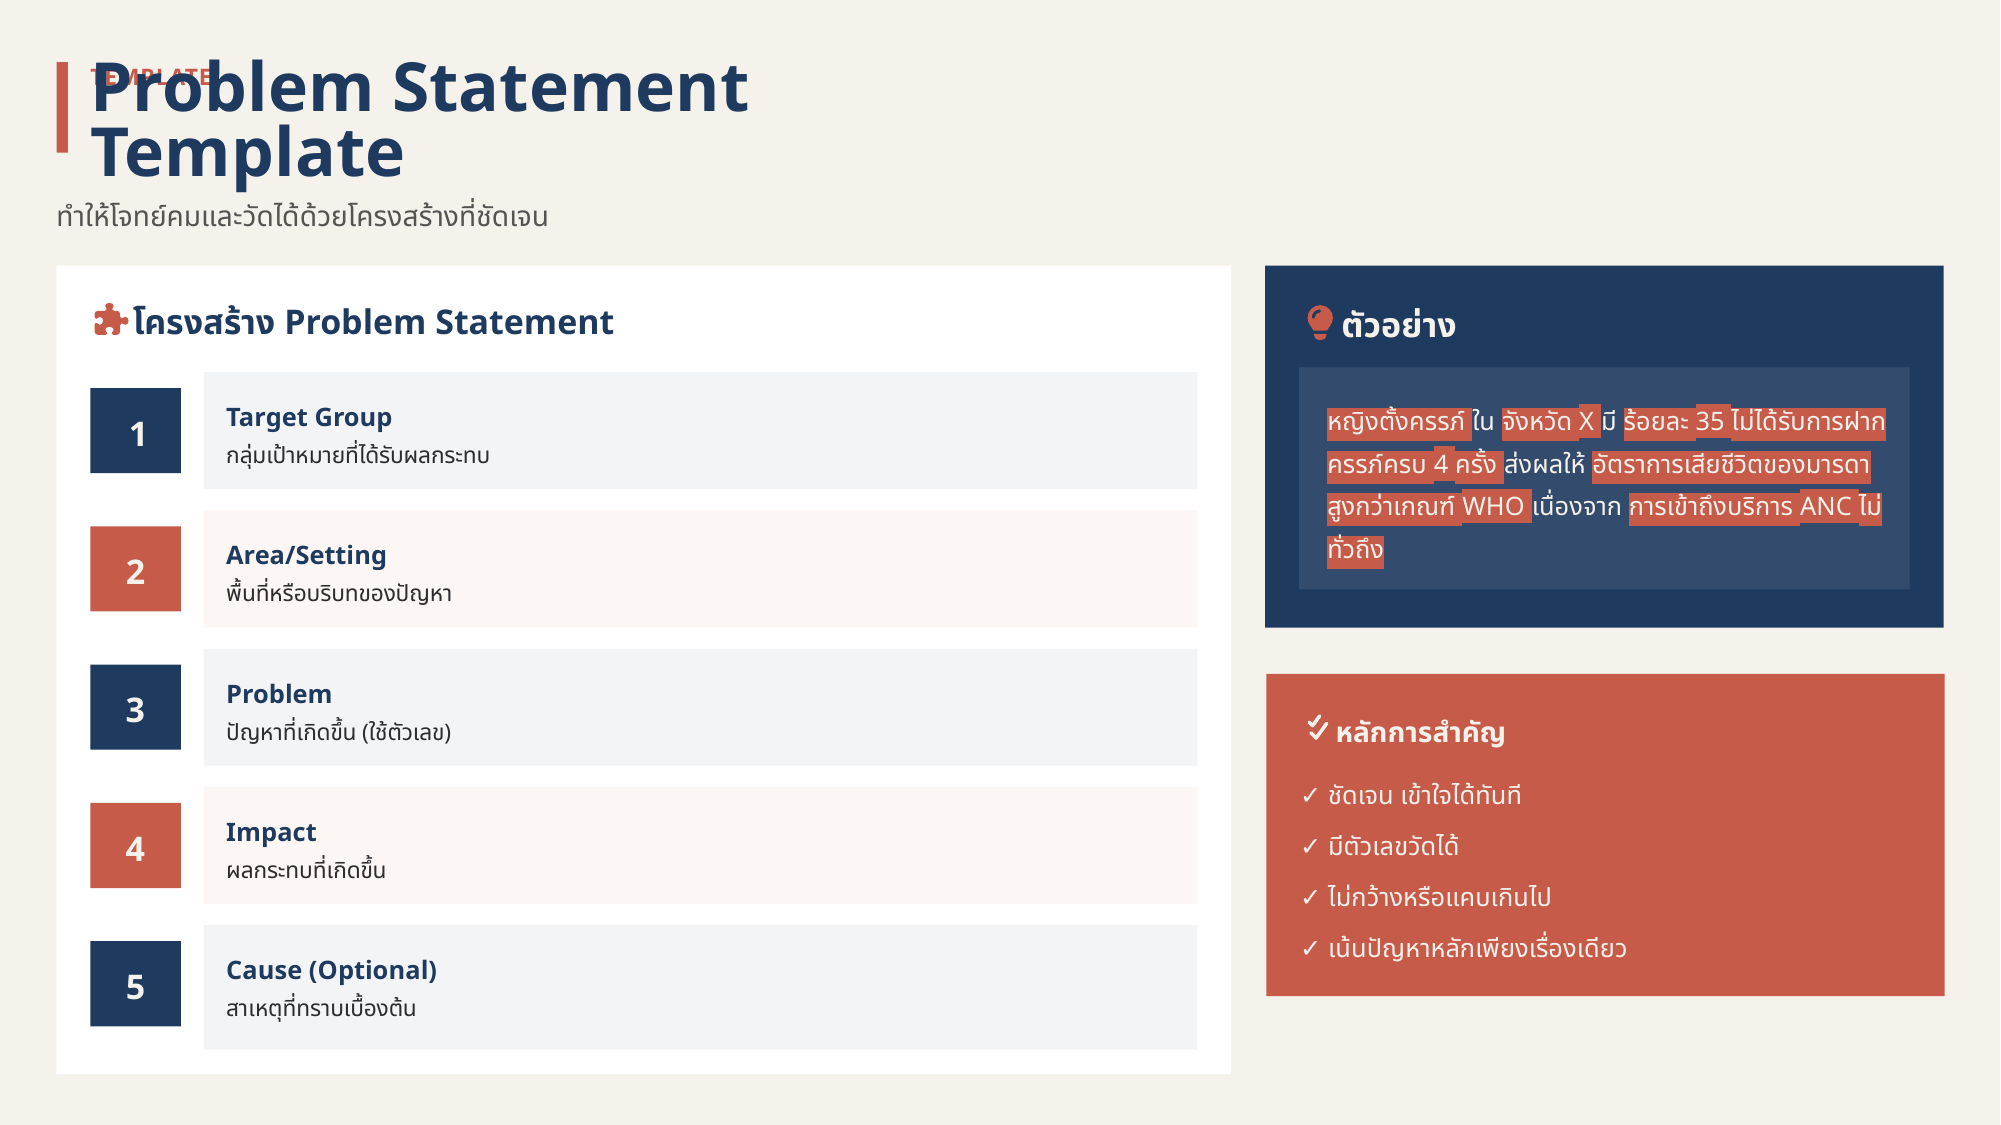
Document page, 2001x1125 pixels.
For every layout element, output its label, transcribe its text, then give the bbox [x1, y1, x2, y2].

text_box [1299, 367, 1910, 590]
text_box [203, 925, 1198, 1050]
text_box TEMPLATE [90, 56, 977, 90]
text_box [203, 510, 1198, 628]
text_box [1307, 305, 1333, 331]
text_box [90, 802, 181, 889]
text_box [203, 648, 1198, 766]
text_box โครงสร้าง Problem Statement [132, 297, 1215, 341]
text_box [1266, 673, 1945, 997]
text_box หลักการสำคัญ [1335, 707, 1925, 748]
text_box [56, 62, 68, 153]
text_box Target Group [226, 393, 1188, 431]
text_box Problem Statement Template [90, 90, 1000, 159]
text_box หญิงตั้งครรภ์ ใน จังหวัด X มี ร้อยละ 35 ไม่ได้รับการฝากครรภ์ครบ 4 ครั้ง ส่งผลให้ อัตราการเสียชีวิตของมารดาสูงกว่าเกณฑ์ WHO เนื่องจาก การเข้าถึงบริการ ANC ไม่ทั่วถึง [1327, 395, 1895, 561]
text_box 4 [125, 824, 163, 867]
text_box [1313, 333, 1327, 341]
text_box [1265, 265, 1944, 628]
text_box พื้นที่หรือบริบทของปัญหา [226, 574, 1186, 606]
text_box [90, 526, 181, 612]
text_box [90, 941, 181, 1027]
text_box [1309, 722, 1329, 740]
text_box 1 [128, 409, 160, 452]
text_box Problem [226, 669, 1188, 708]
text_box ตัวอย่าง [1341, 299, 1927, 345]
text_box ✓ ไม่กว้างหรือแคบเกินไป [1300, 871, 1924, 912]
text_box [90, 388, 181, 474]
text_box ทำให้โจทย์คมและวัดได้ด้วยโครงสร้างที่ชัดเจน [56, 192, 1958, 232]
text_box ✓ ชัดเจน เข้าใจได้ทันที [1300, 769, 1924, 810]
text_box [90, 664, 181, 750]
text_box 5 [125, 962, 163, 1006]
text_box [94, 302, 129, 335]
text_box Impact [226, 808, 1188, 846]
text_box [203, 372, 1198, 490]
text_box [56, 265, 1232, 1075]
text_box 2 [125, 547, 163, 591]
text_box Area/Setting [226, 531, 1188, 569]
text_box ✓ มีตัวเลขวัดได้ [1300, 820, 1924, 861]
text_box [203, 786, 1198, 904]
text_box 3 [125, 685, 163, 729]
text_box กลุ่มเป้าหมายที่ได้รับผลกระทบ [226, 435, 1186, 468]
text_box ผลกระทบที่เกิดขึ้น [226, 850, 1186, 883]
text_box ✓ เน้นปัญหาหลักเพียงเรื่องเดียว [1300, 922, 1924, 963]
text_box ปัญหาที่เกิดขึ้น (ใช้ตัวเลข) [226, 712, 1186, 745]
text_box [1307, 714, 1322, 728]
